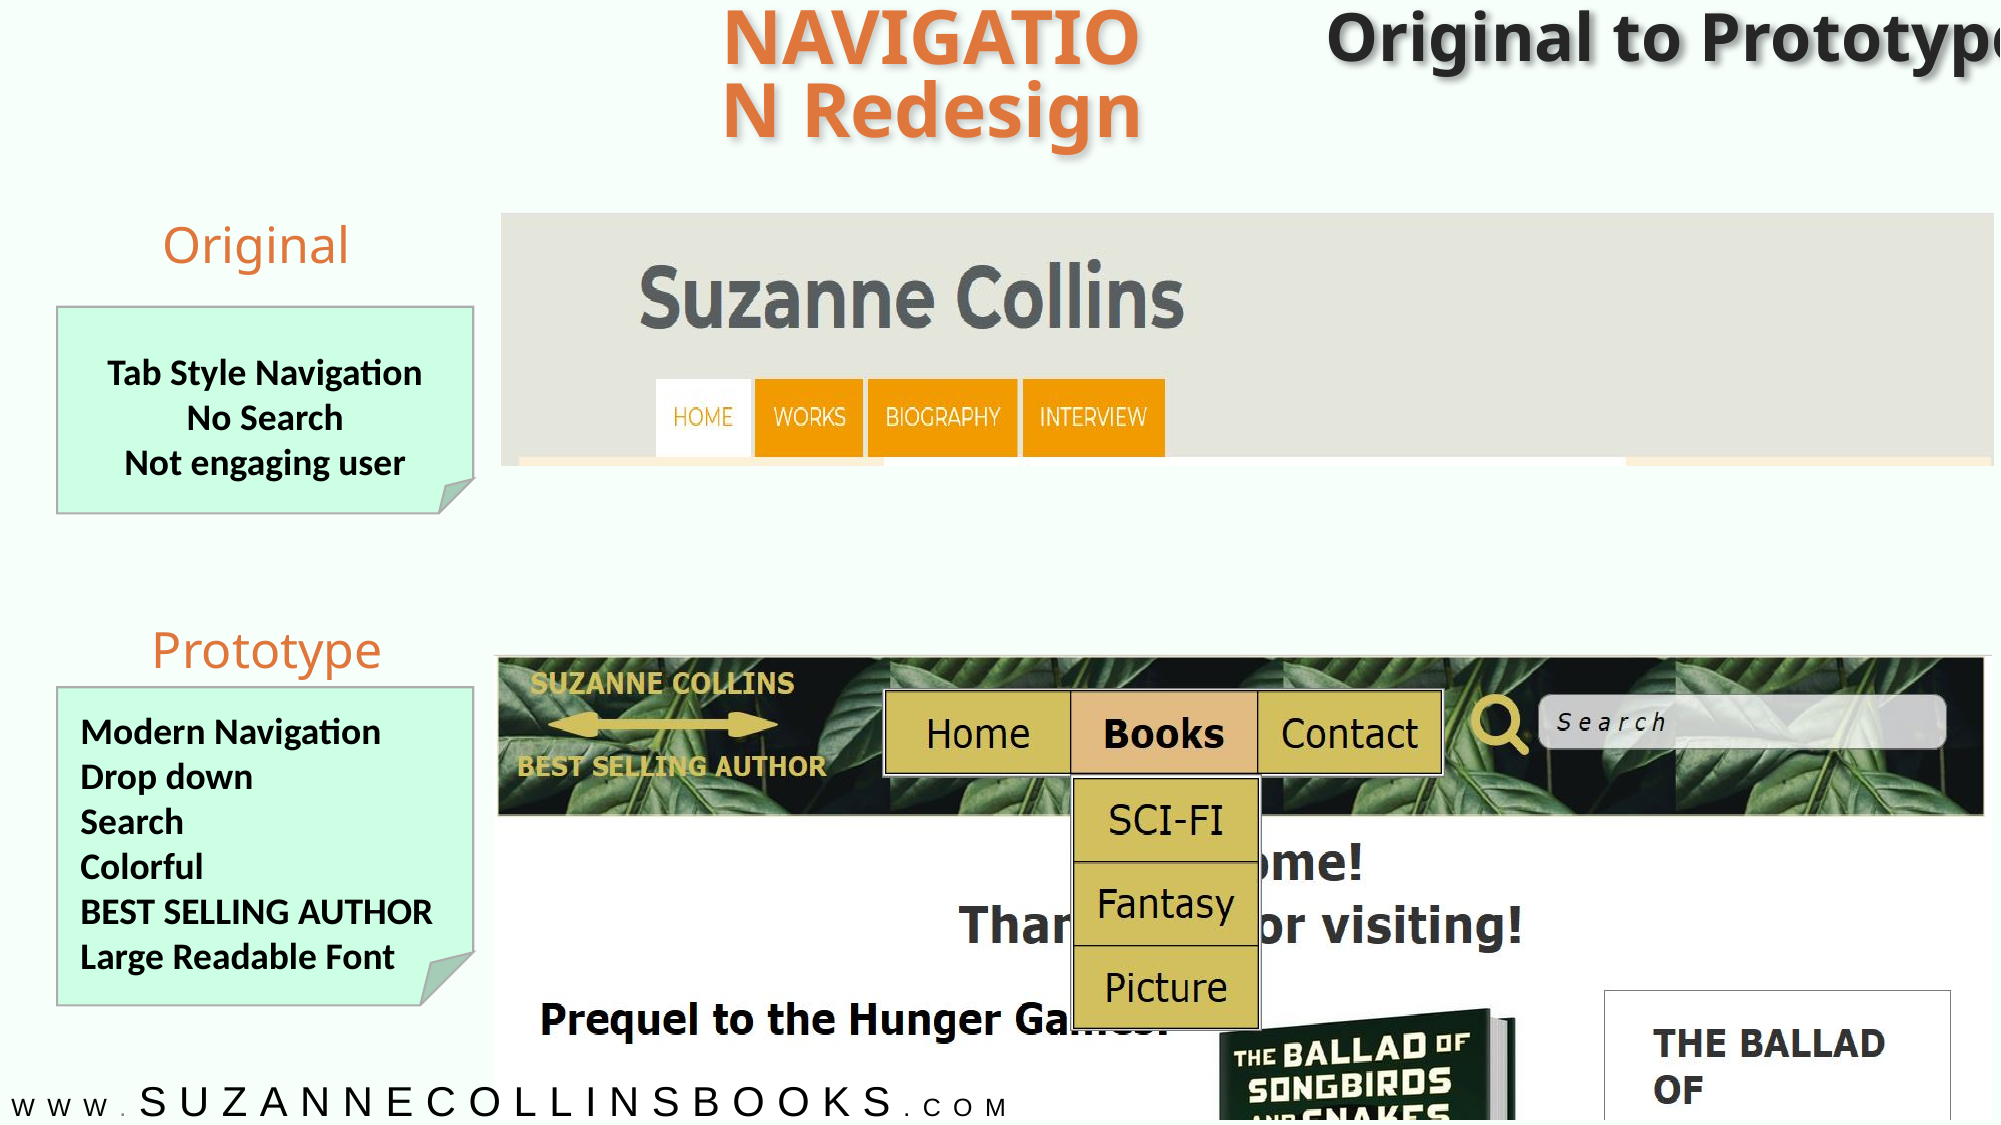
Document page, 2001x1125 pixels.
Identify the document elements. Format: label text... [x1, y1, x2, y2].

text_box Modern Navigation Drop down Search Colorful BEST SELLING AUTHOR Large Readable Font [56, 686, 477, 1007]
text_box Original [15, 205, 497, 281]
text_box Prototype [30, 611, 505, 687]
text_box WWW.SUZANNECOLLINSBOOKS.COM [11, 1074, 1232, 1125]
picture [493, 654, 1993, 1120]
text_box [442, 482, 467, 507]
text_box NAVIGATION Redesign [694, 6, 1171, 153]
text_box [423, 955, 468, 1000]
picture [501, 212, 1994, 466]
text_box Original to Prototype [1308, 1, 2000, 75]
text_box Tab Style Navigation No Search Not engaging user [56, 305, 477, 515]
